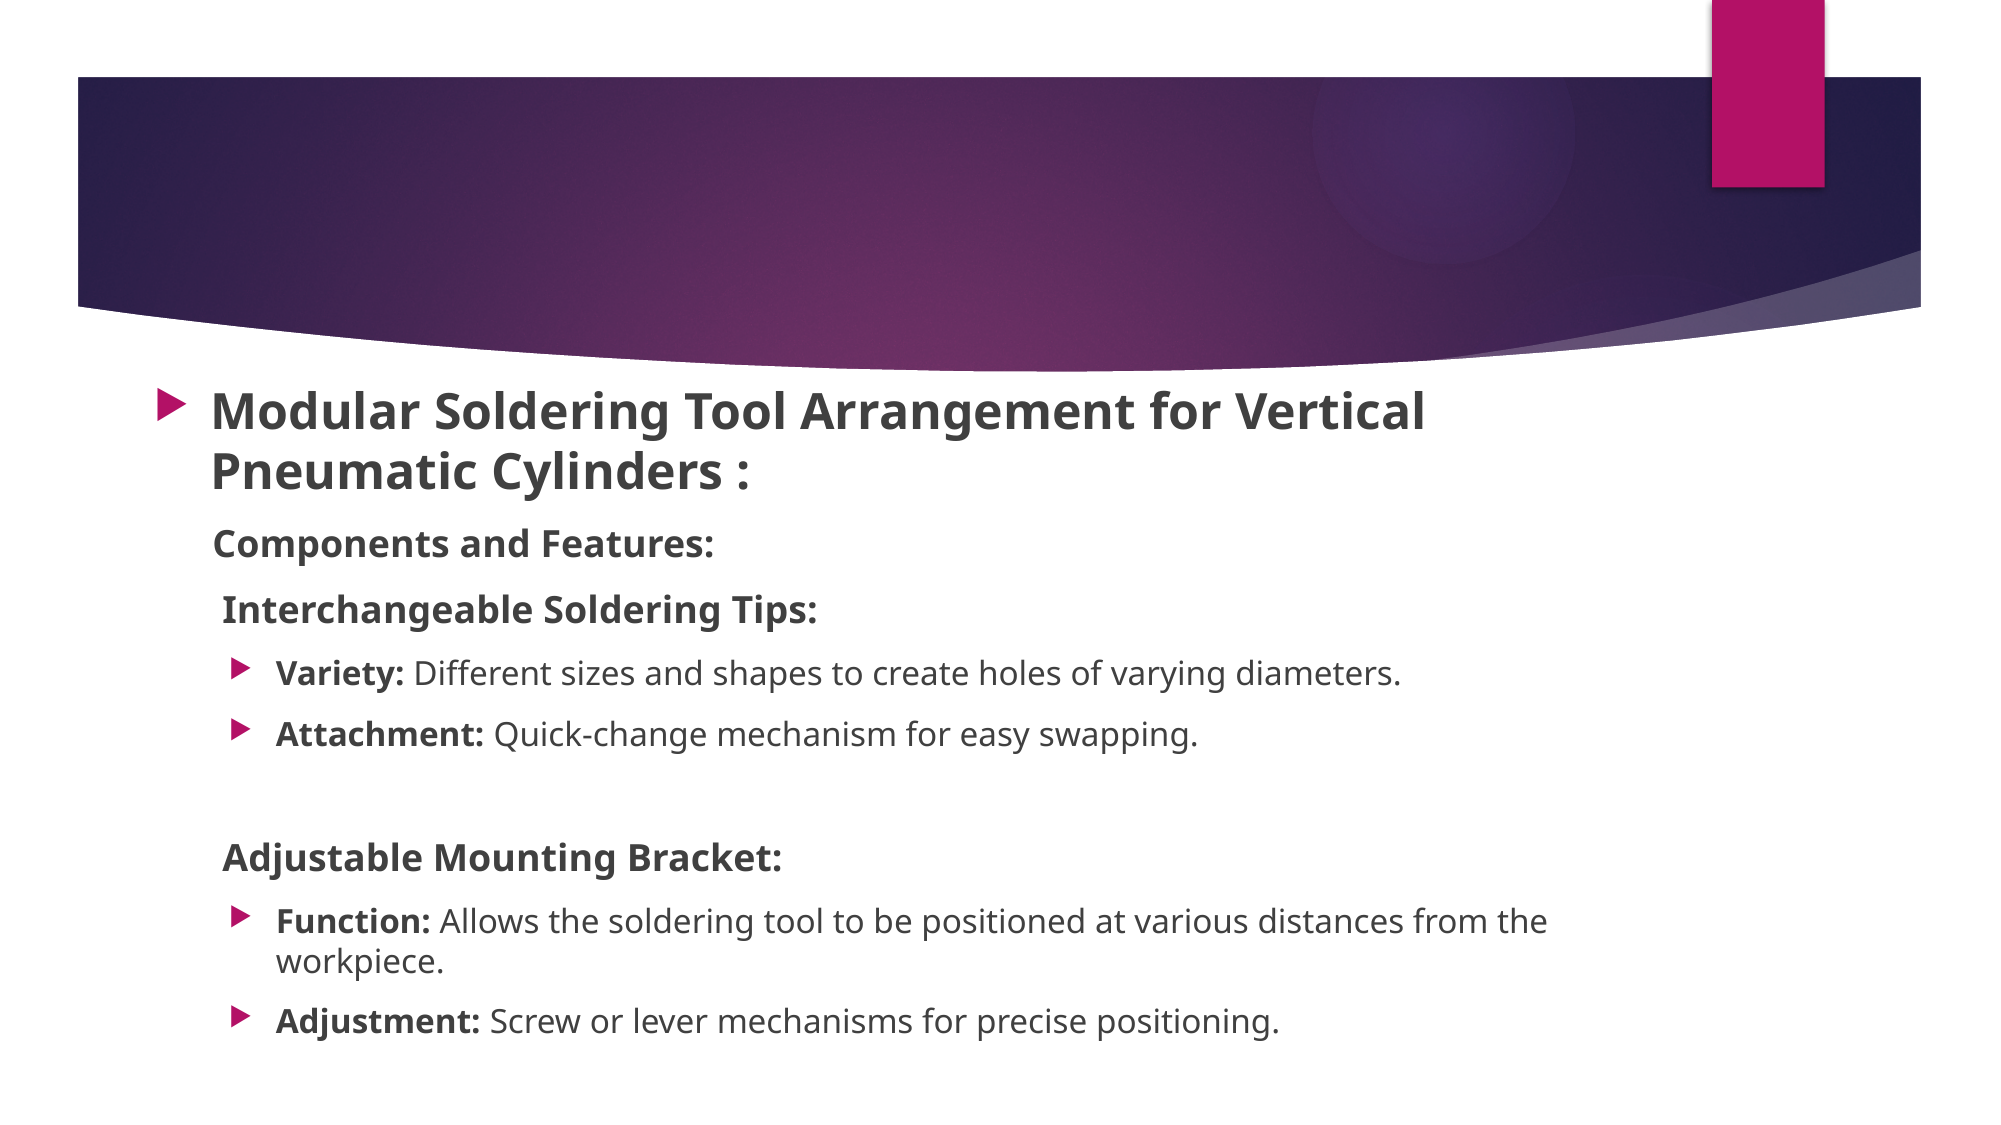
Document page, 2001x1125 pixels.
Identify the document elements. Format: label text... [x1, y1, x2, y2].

list Modular Soldering Tool Arrangement for Vertical Pneumatic Cylinders : Components and Features: Interchangeable Soldering Tips: Variety: Different sizes and shapes to create holes of varying diameters. Attachment: Quick-change mechanism for easy swapping. Adjustable Mounting Bracket: Function: Allows the soldering tool to be positioned at various distances from the workpiece. Adjustment: Screw or lever mechanisms for precise positioning. [138, 372, 1656, 1099]
